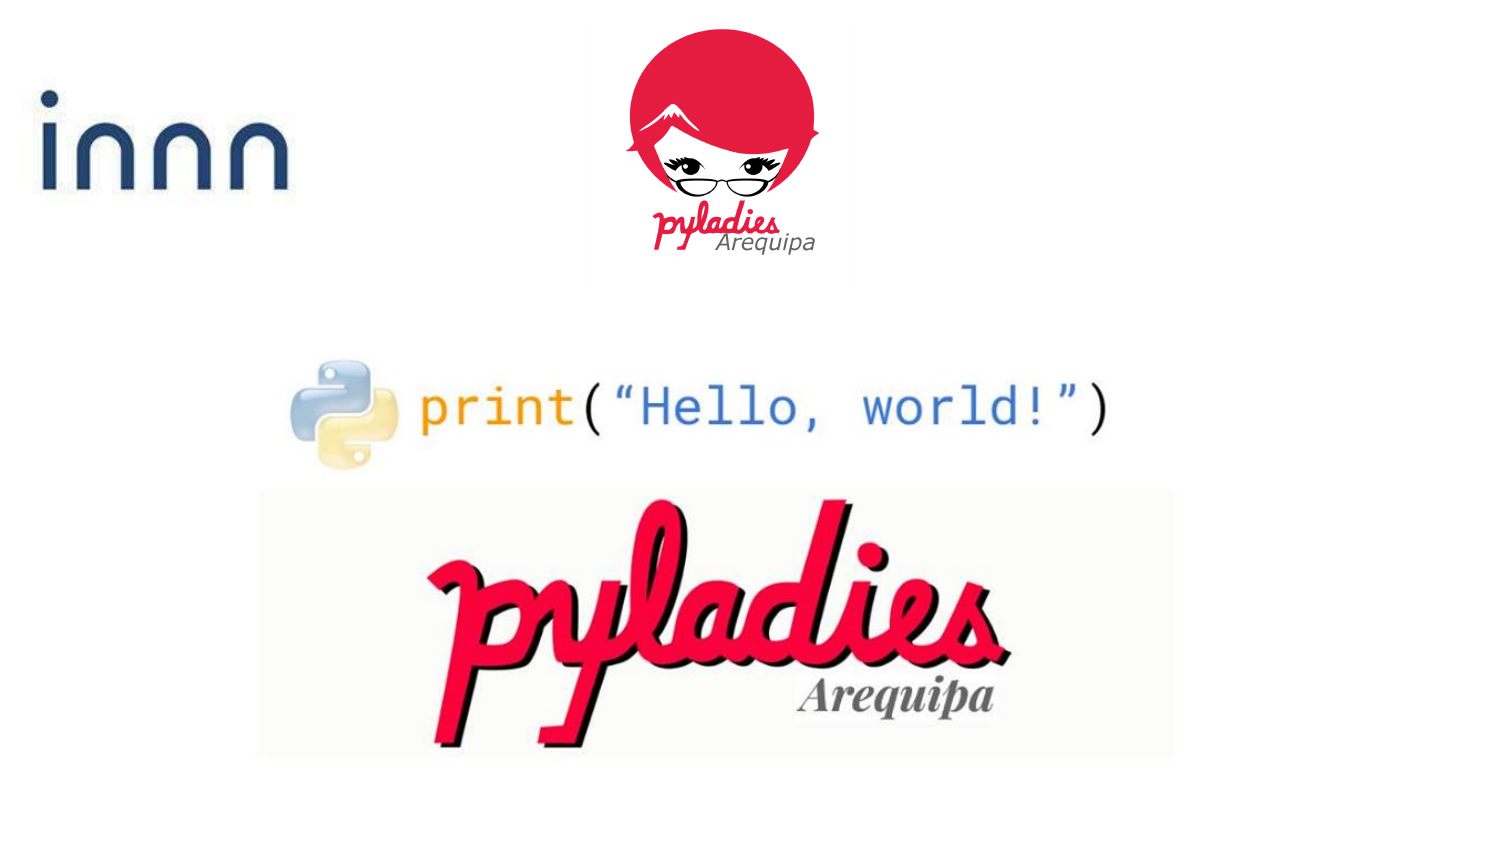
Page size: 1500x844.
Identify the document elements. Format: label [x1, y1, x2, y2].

picture [20, 0, 308, 286]
picture [190, 319, 1253, 844]
picture [589, 23, 854, 289]
